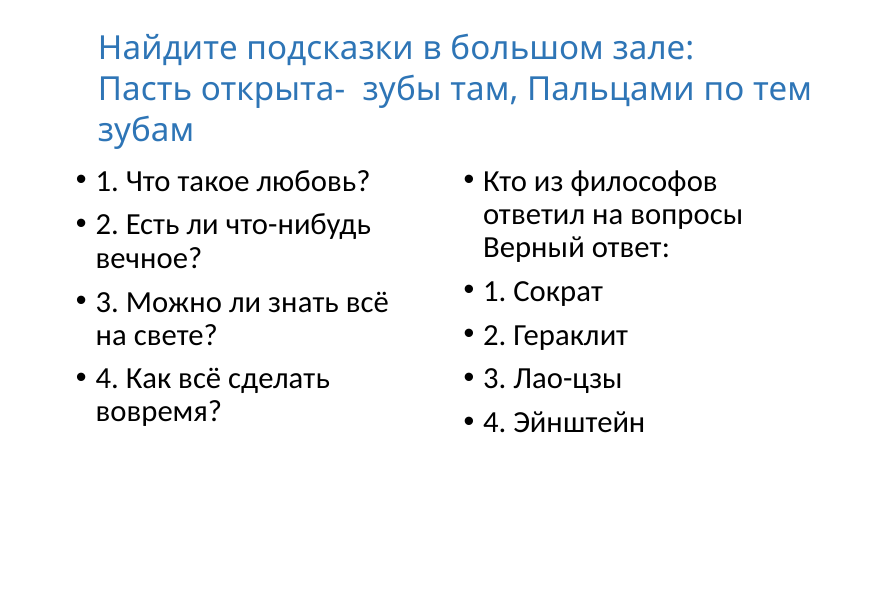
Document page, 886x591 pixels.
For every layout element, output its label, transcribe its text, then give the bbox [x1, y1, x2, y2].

title Найдите подсказки в большом зале: Пасть открыта- зубы там, Пальцами по тем зубам [82, 18, 847, 158]
list 1. Что такое любовь? 2. Есть ли что-нибудь вечное? 3. Можно ли знать всё на свете? 4. Как всё сделать вовремя? [60, 157, 438, 532]
list Кто из философов ответил на вопросы Верный ответ: 1. Сократ 2. Гераклит 3. Лао-цзы 4. Эйнштейн [448, 157, 826, 532]
